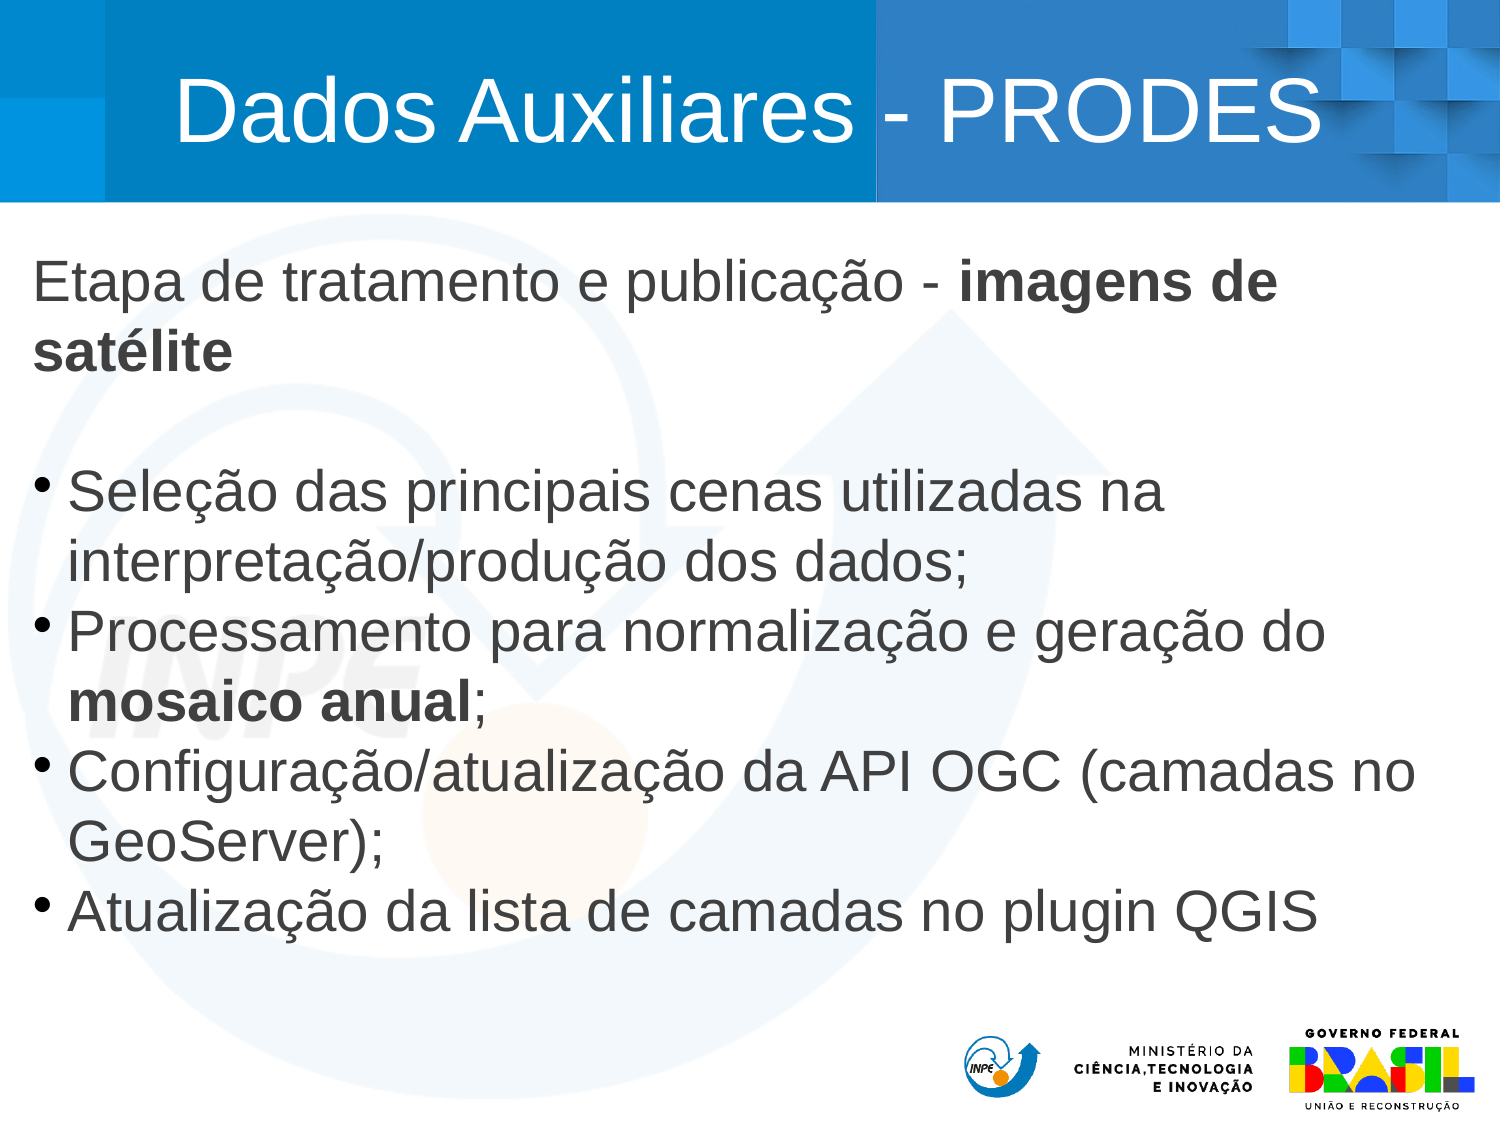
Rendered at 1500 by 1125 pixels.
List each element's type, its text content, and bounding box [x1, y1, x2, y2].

text_box Etapa de tratamento e publicação - imagens de satélite Seleção das principais cenas utilizadas na interpretação/produção dos dados; Processamento para normalização e geração do mosaico anual; Configuração/atualização da API OGC (camadas no GeoServer); Atualização da lista de camadas no plugin QGIS [17, 236, 1483, 957]
picture [0, 0, 1500, 1125]
text_box Dados Auxiliares - PRODES [74, 14, 1425, 196]
